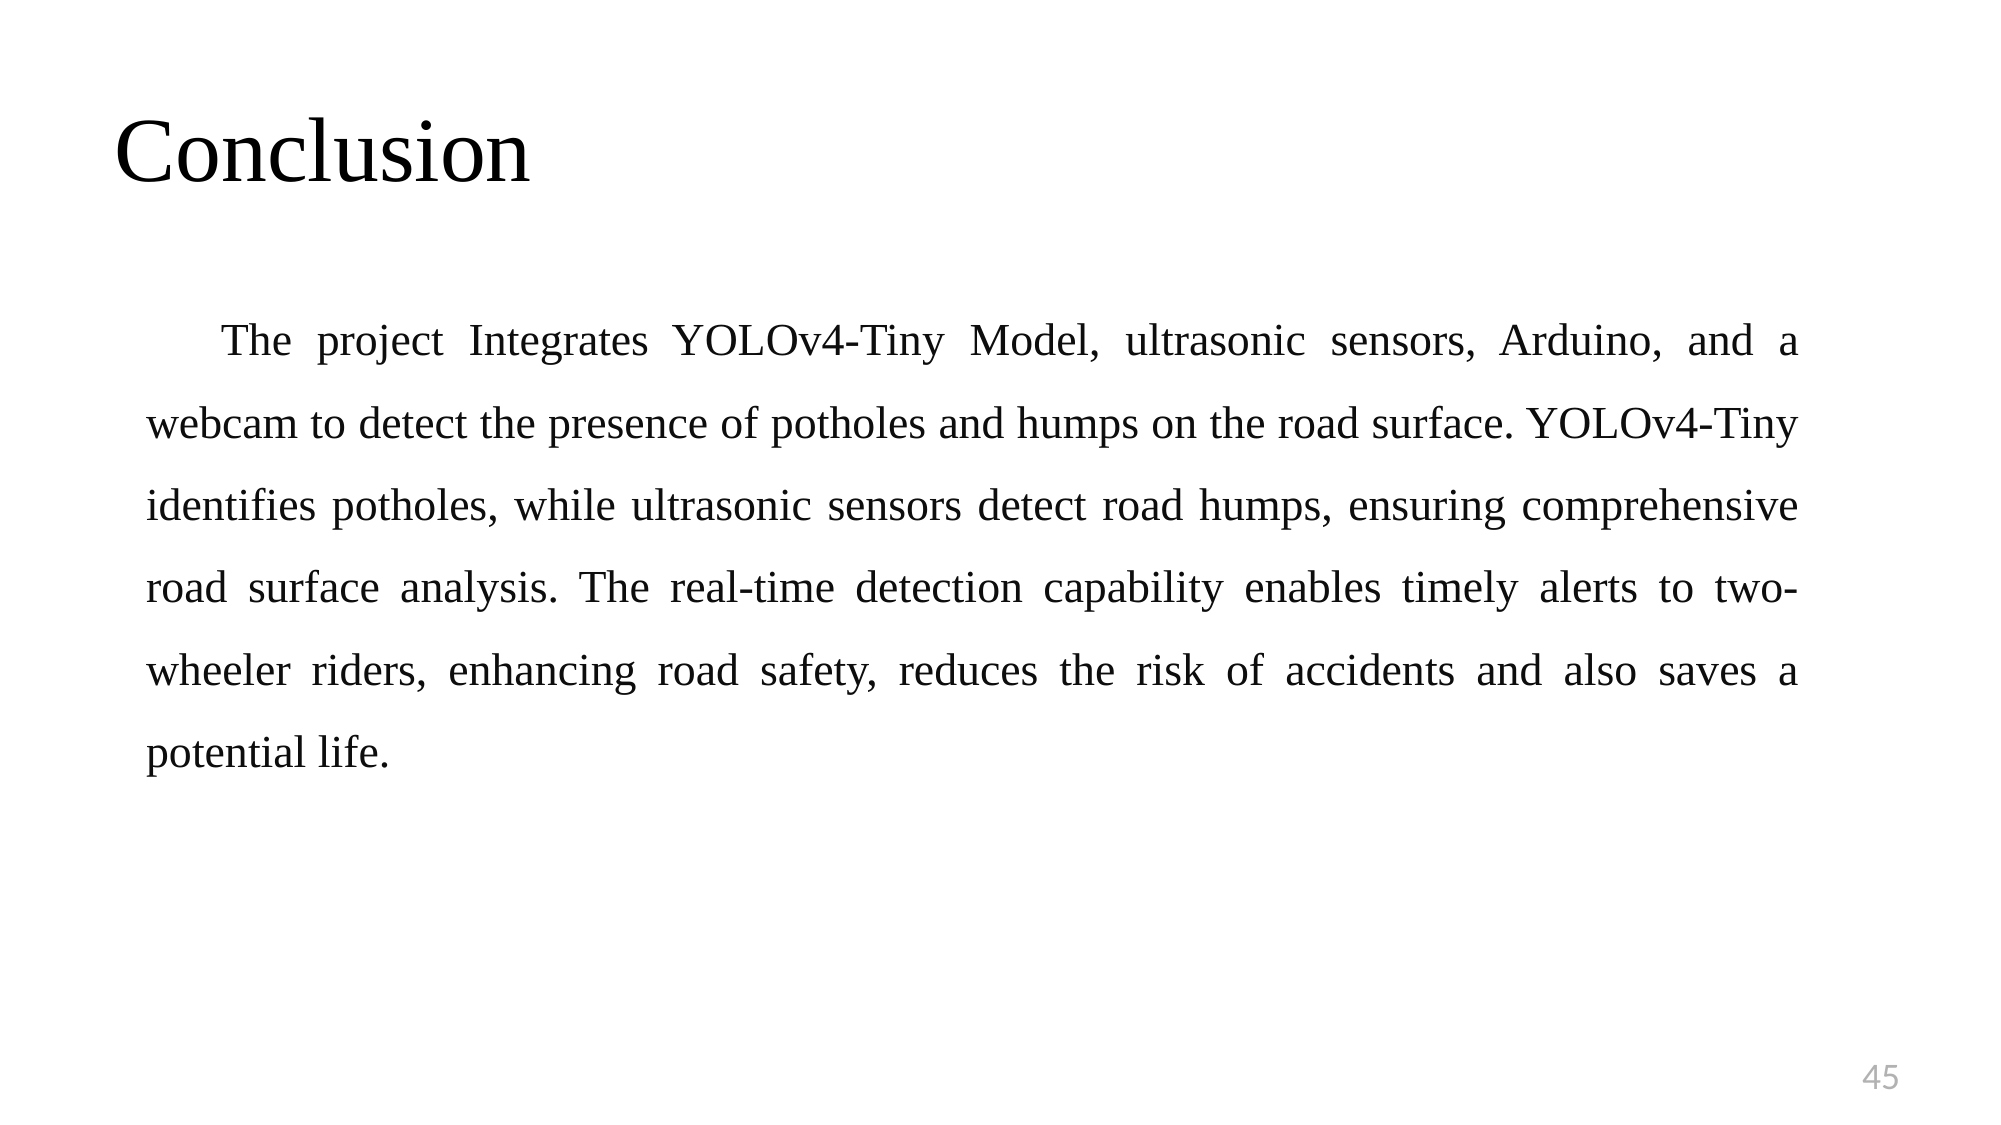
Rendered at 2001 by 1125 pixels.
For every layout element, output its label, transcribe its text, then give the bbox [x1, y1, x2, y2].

text_box The project Integrates YOLOv4-Tiny Model, ultrasonic sensors, Arduino, and a webcam to detect the presence of potholes and humps on the road surface. YOLOv4-Tiny identifies potholes, while ultrasonic sensors detect road humps, ensuring comprehensive road surface analysis. The real-time detection capability enables timely alerts to two-wheeler riders, enhancing road safety, reduces the risk of accidents and also saves a potential life. [99, 274, 1850, 785]
title Conclusion [112, 48, 535, 239]
slide_number 45 [1440, 748, 1900, 1125]
